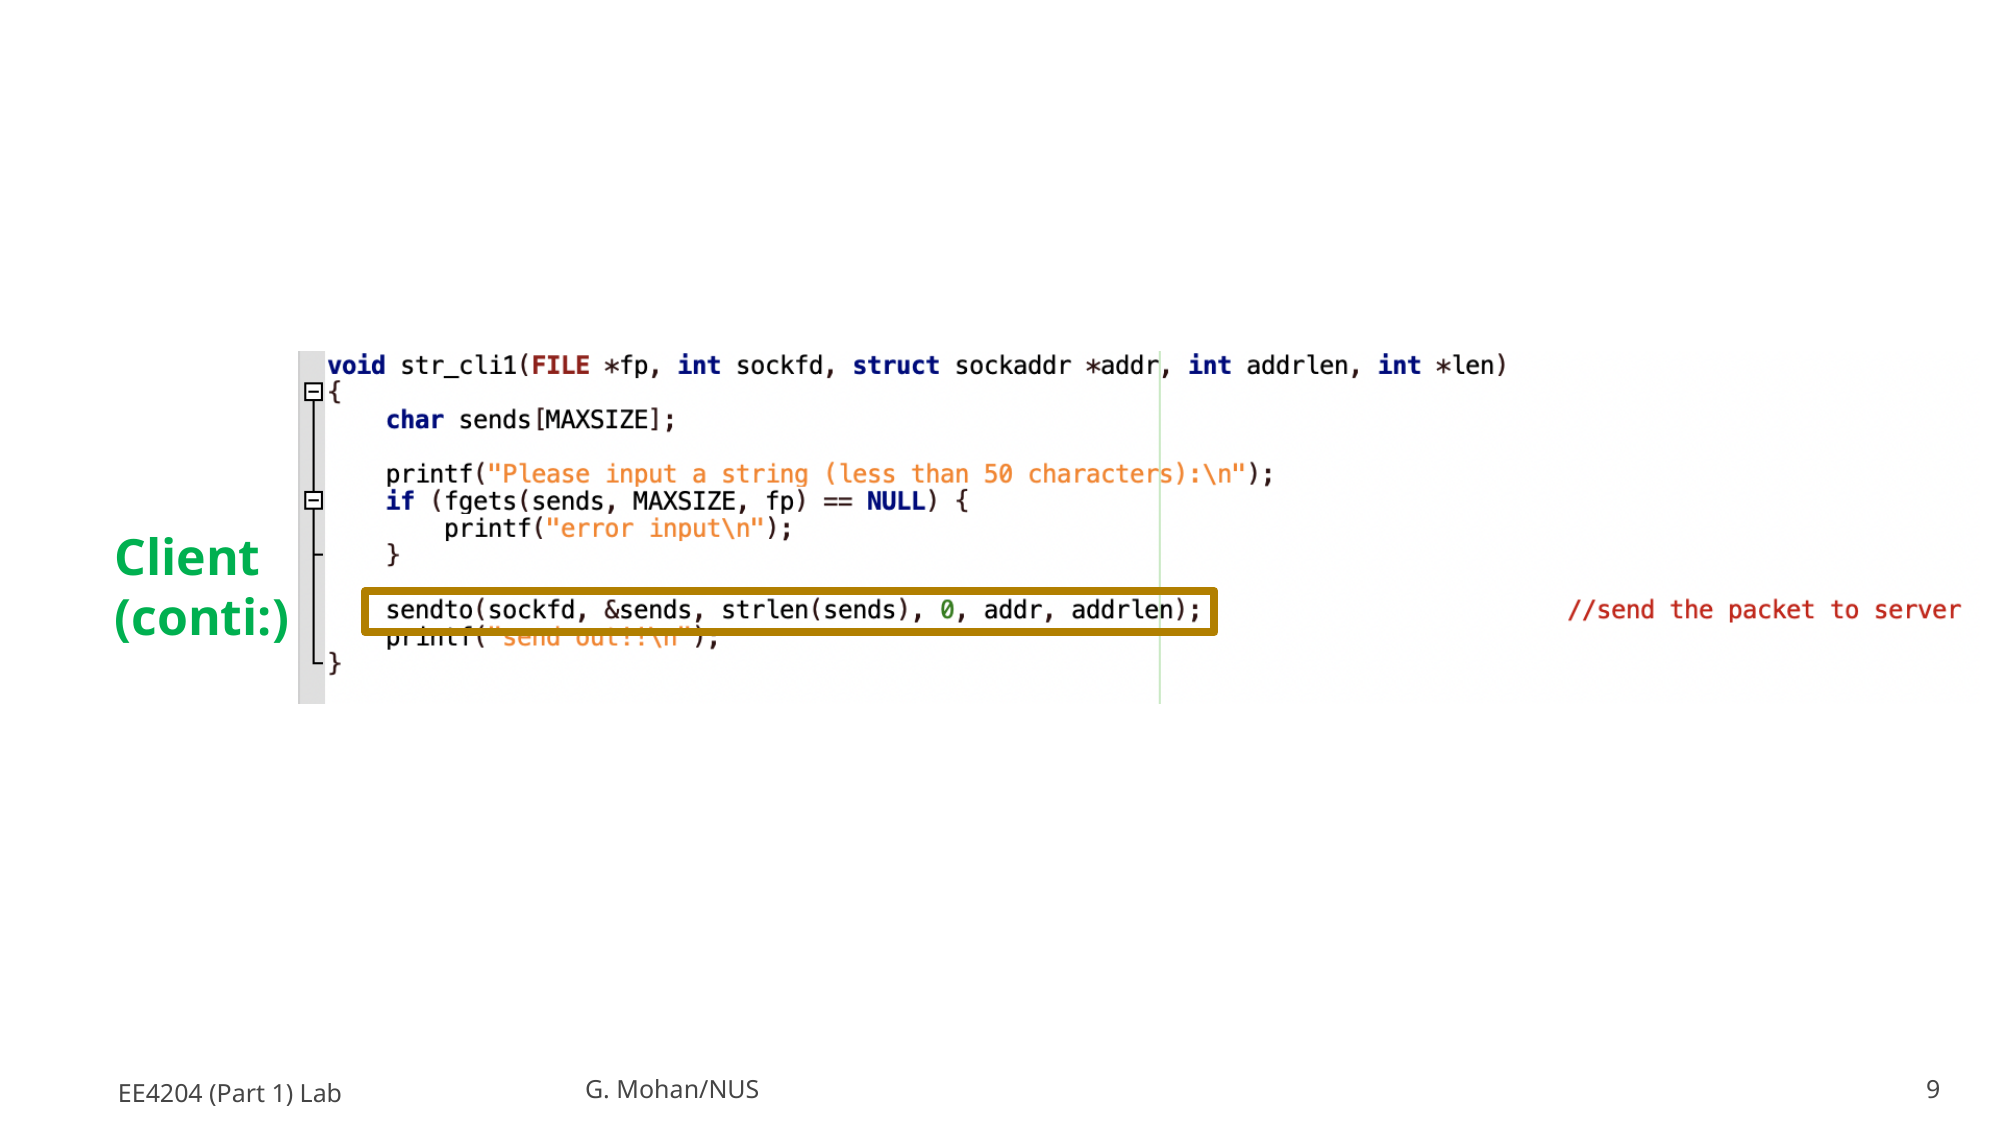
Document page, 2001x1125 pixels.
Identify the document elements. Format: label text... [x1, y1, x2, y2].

footer G. Mohan/NUS [577, 1062, 1783, 1108]
text_box Client (conti:) [99, 517, 291, 653]
picture [298, 351, 1980, 705]
slide_number EE4204 (Part 1) Lab [99, 1062, 567, 1108]
slide_number 9 [1794, 1062, 1955, 1108]
